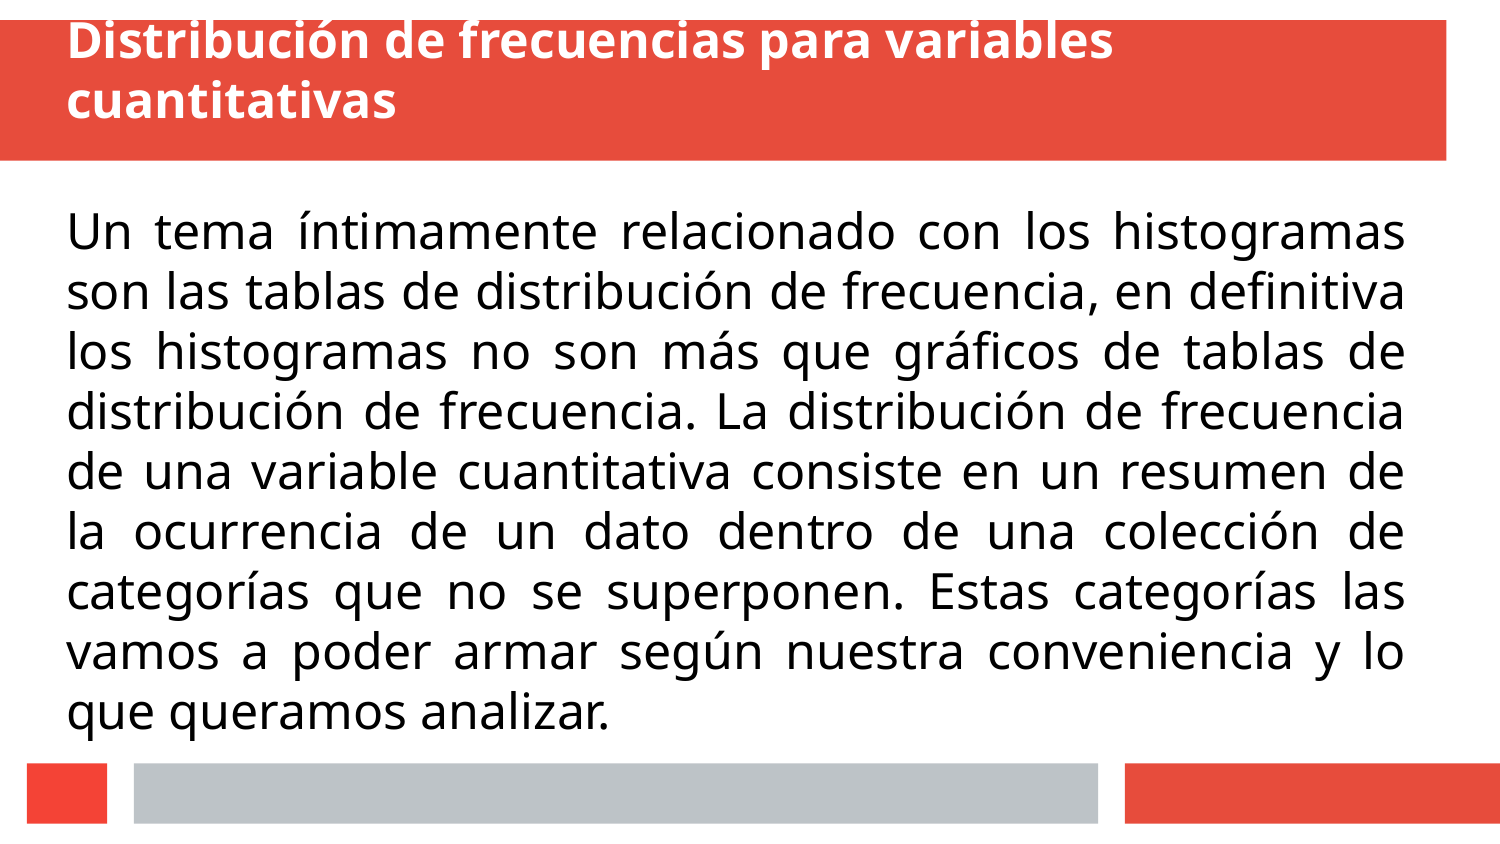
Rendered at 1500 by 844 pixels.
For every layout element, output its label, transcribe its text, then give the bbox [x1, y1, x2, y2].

title Distribución de frecuencias para variables cuantitativas [53, 40, 1447, 141]
subtitle Un tema íntimamente relacionado con los histogramas son las tablas de distribución de frecuencia, en definitiva los histogramas no son más que gráficos de tablas de distribución de frecuencia. La distribución de frecuencia de una variable cuantitativa consiste en un resumen de la ocurrencia de un dato dentro de una colección de categorías que no se superponen. Estas categorías las vamos a poder armar según nuestra conveniencia y lo que queramos analizar. [53, 187, 1420, 710]
